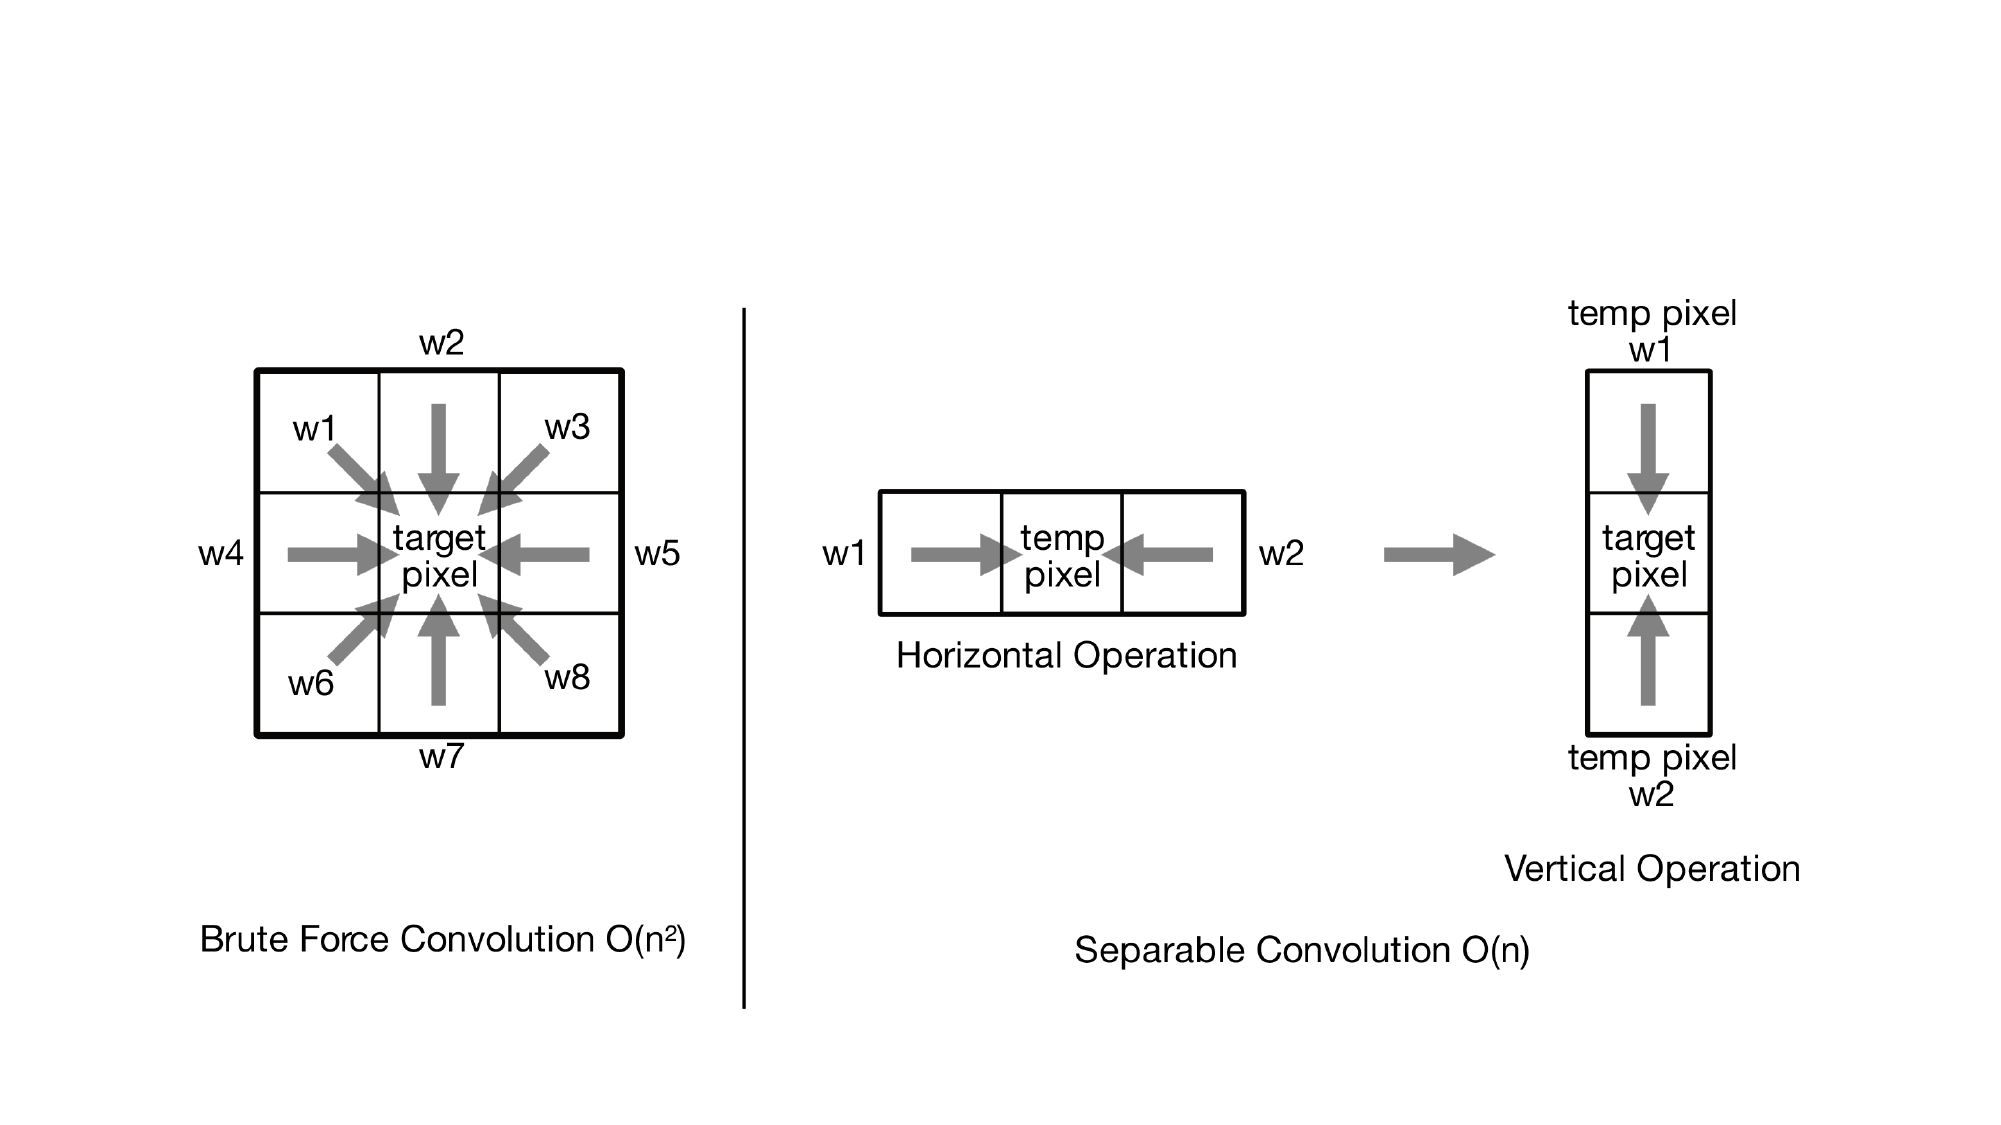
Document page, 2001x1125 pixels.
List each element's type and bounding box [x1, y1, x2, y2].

list [198, 299, 1802, 1014]
